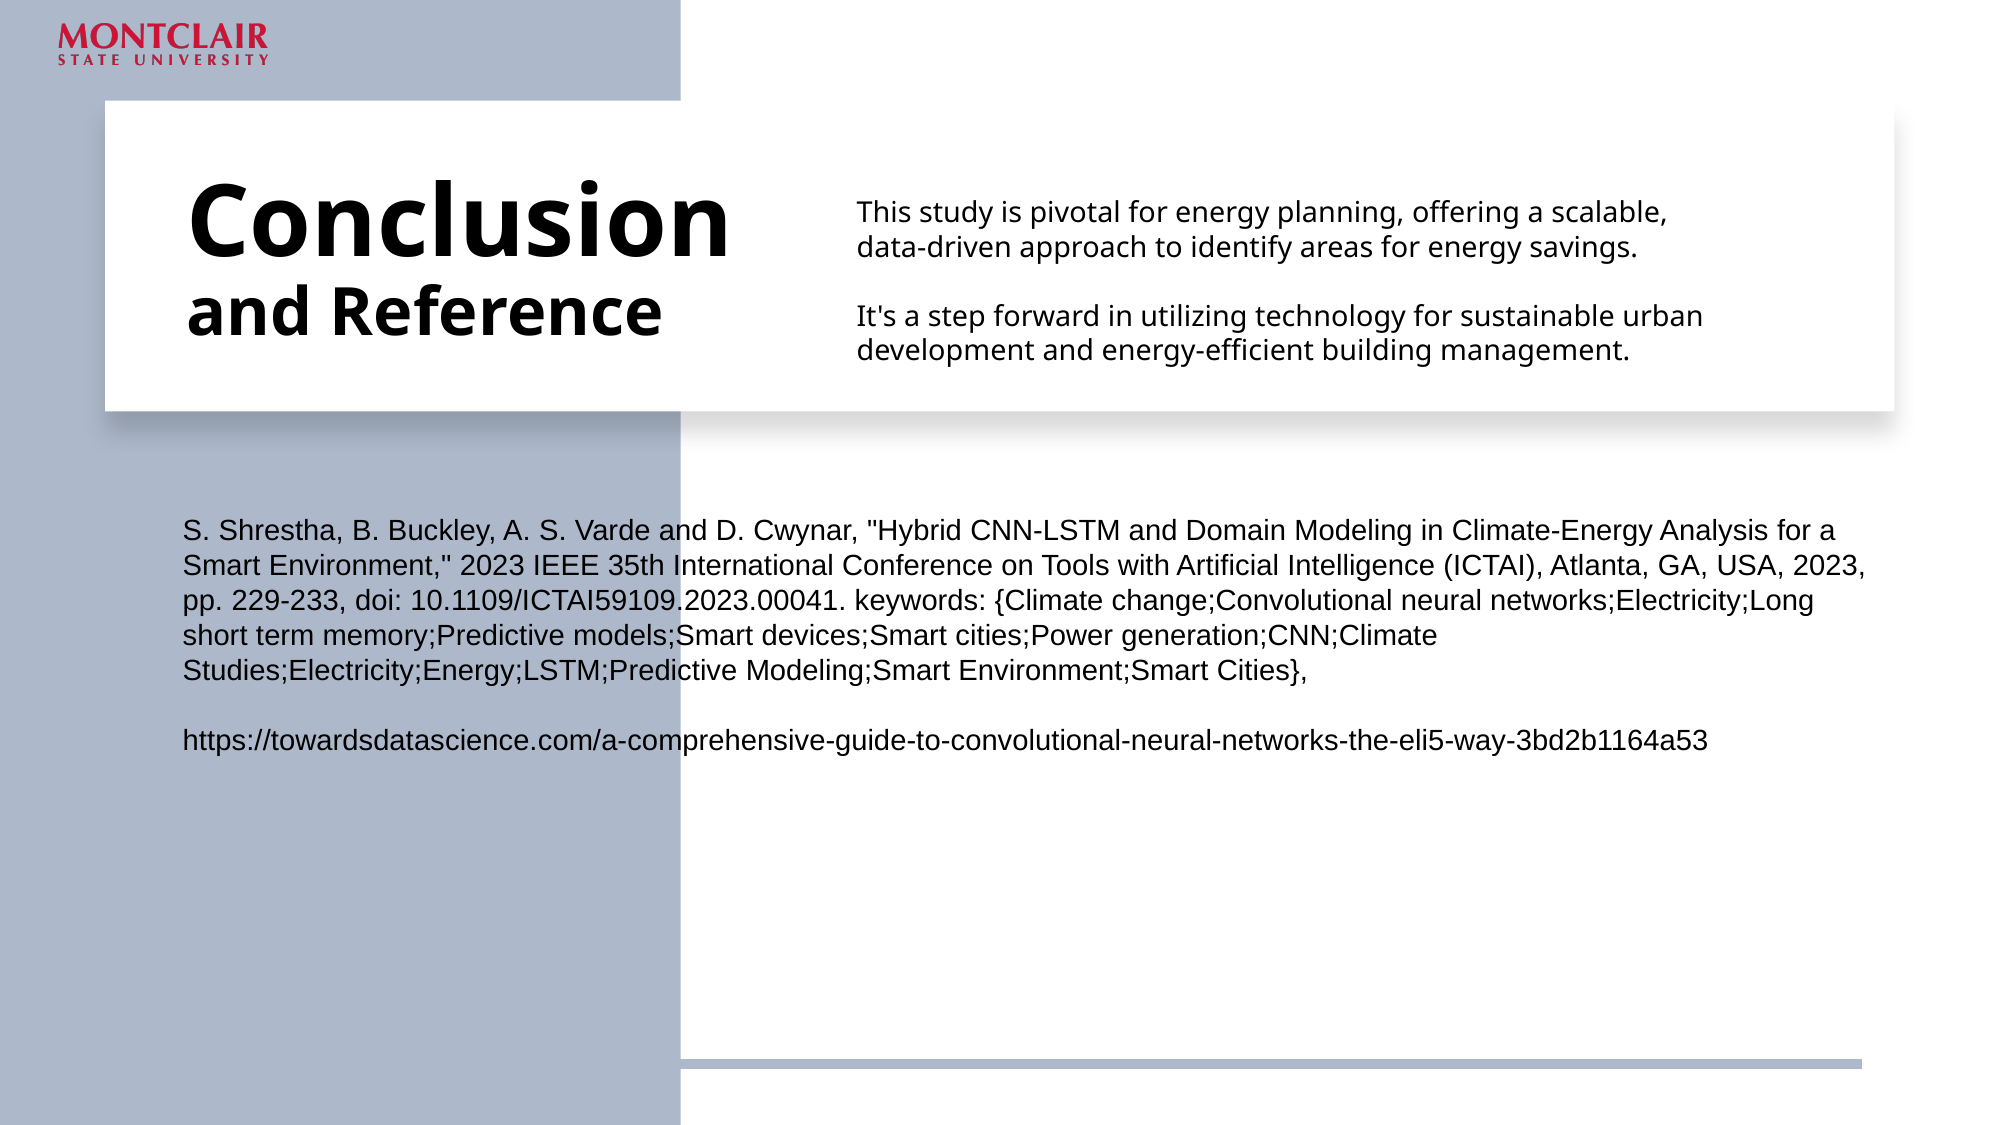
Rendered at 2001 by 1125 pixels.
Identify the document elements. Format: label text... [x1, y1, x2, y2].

text_box [105, 100, 1895, 412]
text_box This study is pivotal for energy planning, offering a scalable, data-driven approach to identify areas for energy savings. It's a step forward in utilizing technology for sustainable urban development and energy-efficient building management. [841, 172, 1734, 388]
text_box S. Shrestha, B. Buckley, A. S. Varde and D. Cwynar, "Hybrid CNN-LSTM and Domain Modeling in Climate-Energy Analysis for a Smart Environment," 2023 IEEE 35th International Conference on Tools with Artificial Intelligence (ICTAI), Atlanta, GA, USA, 2023, pp. 229-233, doi: 10.1109/ICTAI59109.2023.00041. keywords: {Climate change;Convolutional neural networks;Electricity;Long short term memory;Predictive models;Smart devices;Smart cities;Power generation;CNN;Climate Studies;Electricity;Energy;LSTM;Predictive Modeling;Smart Environment;Smart Cities}, https://towardsdatascience.com/a-comprehensive-guide-to-convolutional-neural-networks-the-eli5-way-3bd2b1164a53 [168, 504, 1893, 919]
picture [58, 22, 278, 68]
text_box [0, 0, 683, 1125]
title Conclusion and Reference [171, 132, 1803, 388]
